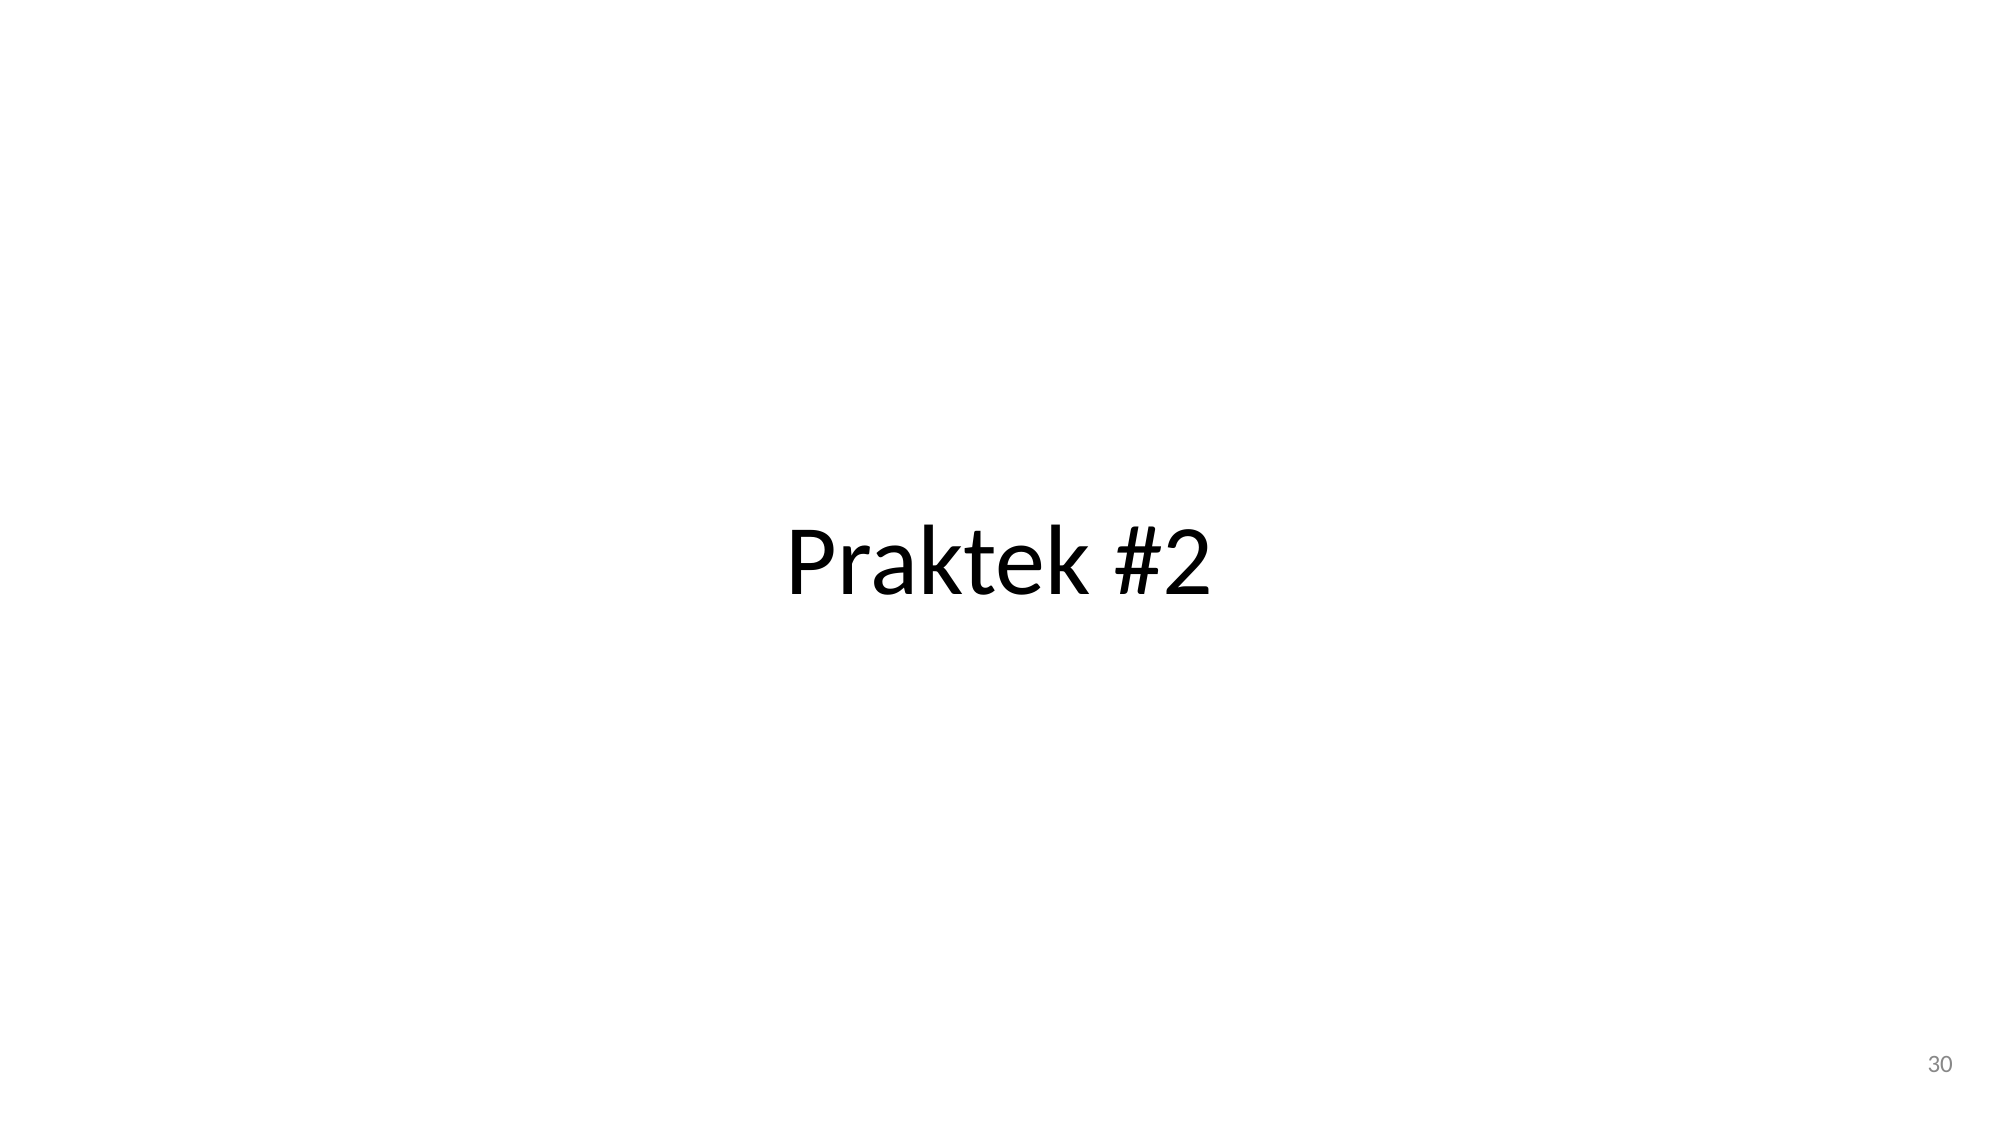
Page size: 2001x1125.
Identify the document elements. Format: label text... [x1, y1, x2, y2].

slide_number ‹#› [1853, 1019, 1974, 1106]
title Praktek #2 [68, 470, 1932, 655]
